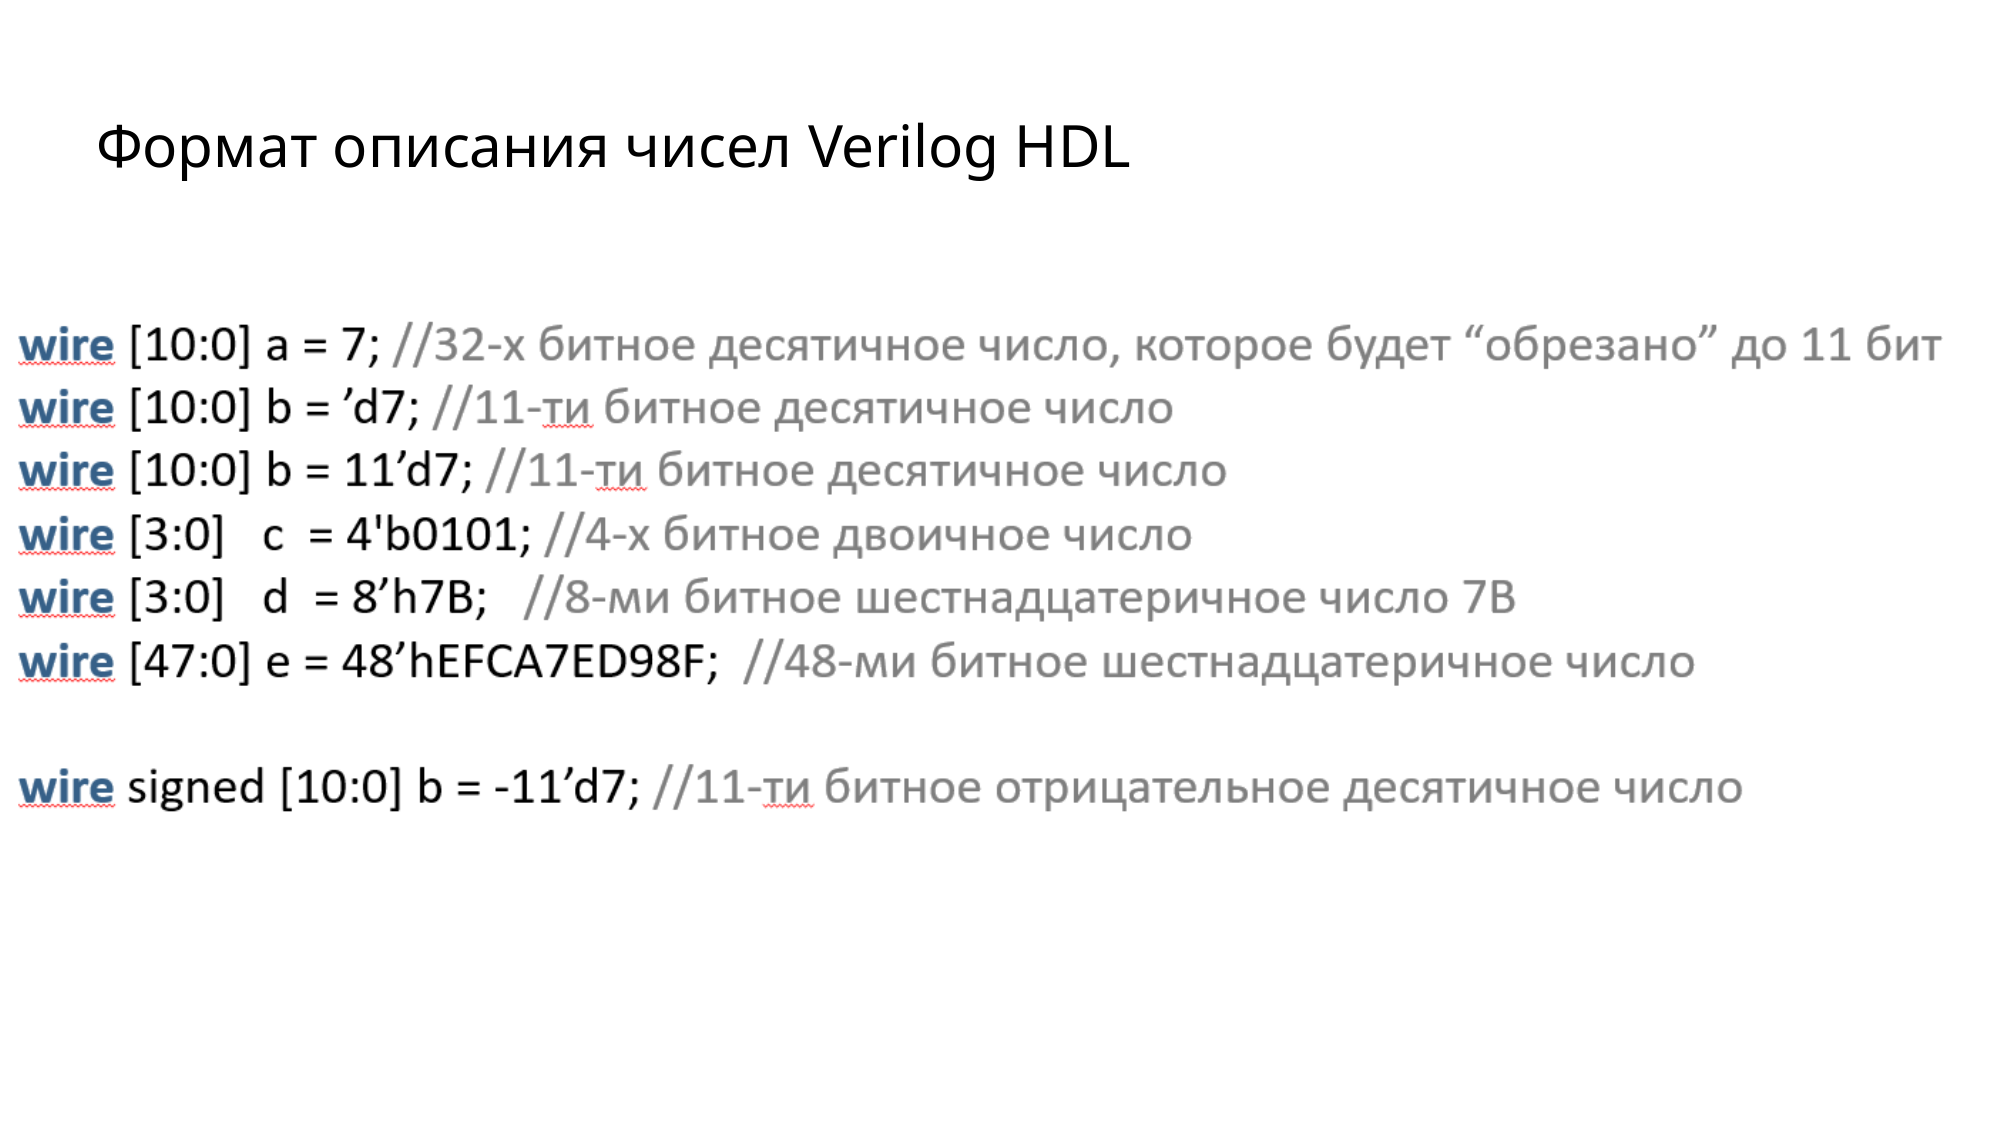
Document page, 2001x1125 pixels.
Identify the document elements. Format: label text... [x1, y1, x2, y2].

picture [0, 275, 2000, 850]
list Формат описания чисел Verilog HDL [96, 122, 1755, 176]
